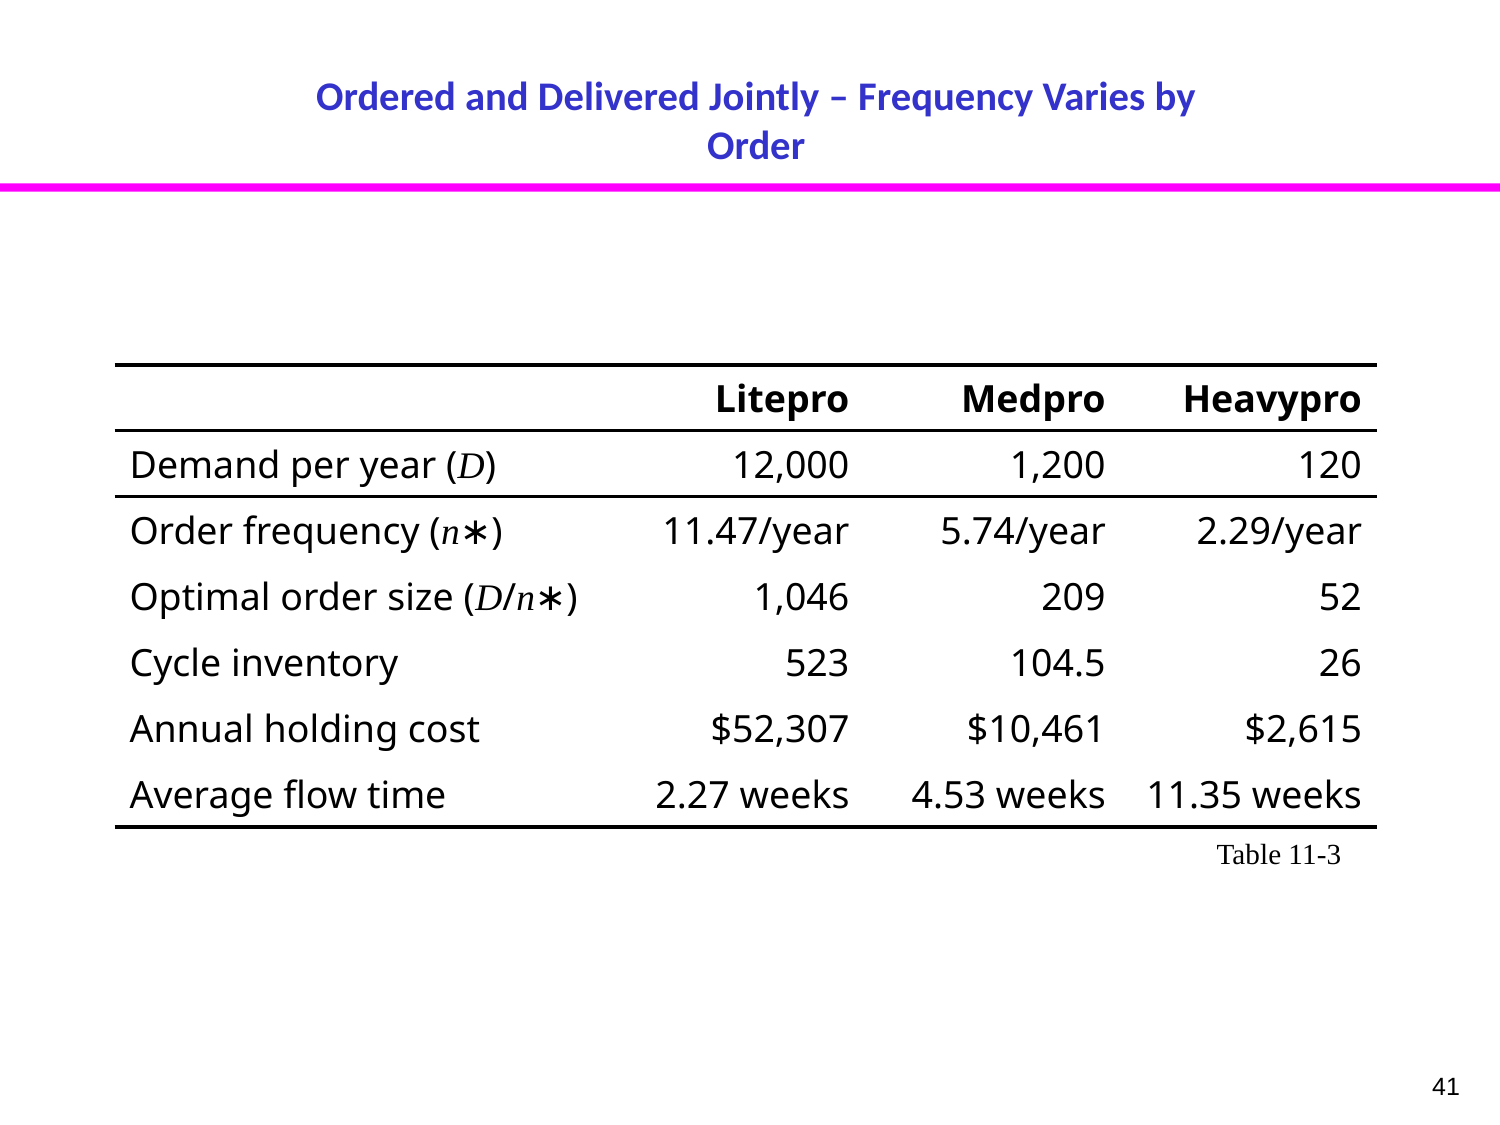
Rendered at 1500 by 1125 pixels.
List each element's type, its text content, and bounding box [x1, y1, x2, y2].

table_header [115, 367, 608, 429]
table_header Heavypro [1121, 367, 1377, 429]
table_cell 2.27 weeks [608, 761, 865, 825]
table_cell $52,307 [608, 695, 865, 761]
table_cell 11.47/year [608, 498, 865, 563]
text_box Table 11-3 [1201, 828, 1357, 878]
table_header Medpro [865, 367, 1121, 429]
table_cell 26 [1121, 629, 1377, 695]
table_cell 12,000 [608, 432, 865, 495]
table_cell 4.53 weeks [865, 761, 1121, 825]
table_cell $2,615 [1121, 695, 1377, 761]
table_cell 5.74/year [865, 498, 1121, 563]
table_header Litepro [608, 367, 865, 429]
table_cell Demand per year (D) [115, 432, 608, 495]
table_cell 104.5 [865, 629, 1121, 695]
table_cell 11.35 weeks [1121, 761, 1377, 825]
table_cell 52 [1121, 563, 1377, 629]
slide_number 41 [1162, 1062, 1475, 1125]
table_cell 1,046 [608, 563, 865, 629]
table_cell 120 [1121, 432, 1377, 495]
table_cell Cycle inventory [115, 629, 608, 695]
table_cell 209 [865, 563, 1121, 629]
table_cell 2.29/year [1121, 498, 1377, 563]
table_cell 523 [608, 629, 865, 695]
table_cell $10,461 [865, 695, 1121, 761]
table_cell Order frequency (n∗) [115, 498, 608, 563]
title Ordered and Delivered Jointly – Frequency Varies by Order [287, 62, 1225, 175]
table_cell Annual holding cost [115, 695, 608, 761]
table_cell Optimal order size (D/n∗) [115, 563, 608, 629]
table_cell Average flow time [115, 761, 608, 825]
table_cell 1,200 [865, 432, 1121, 495]
